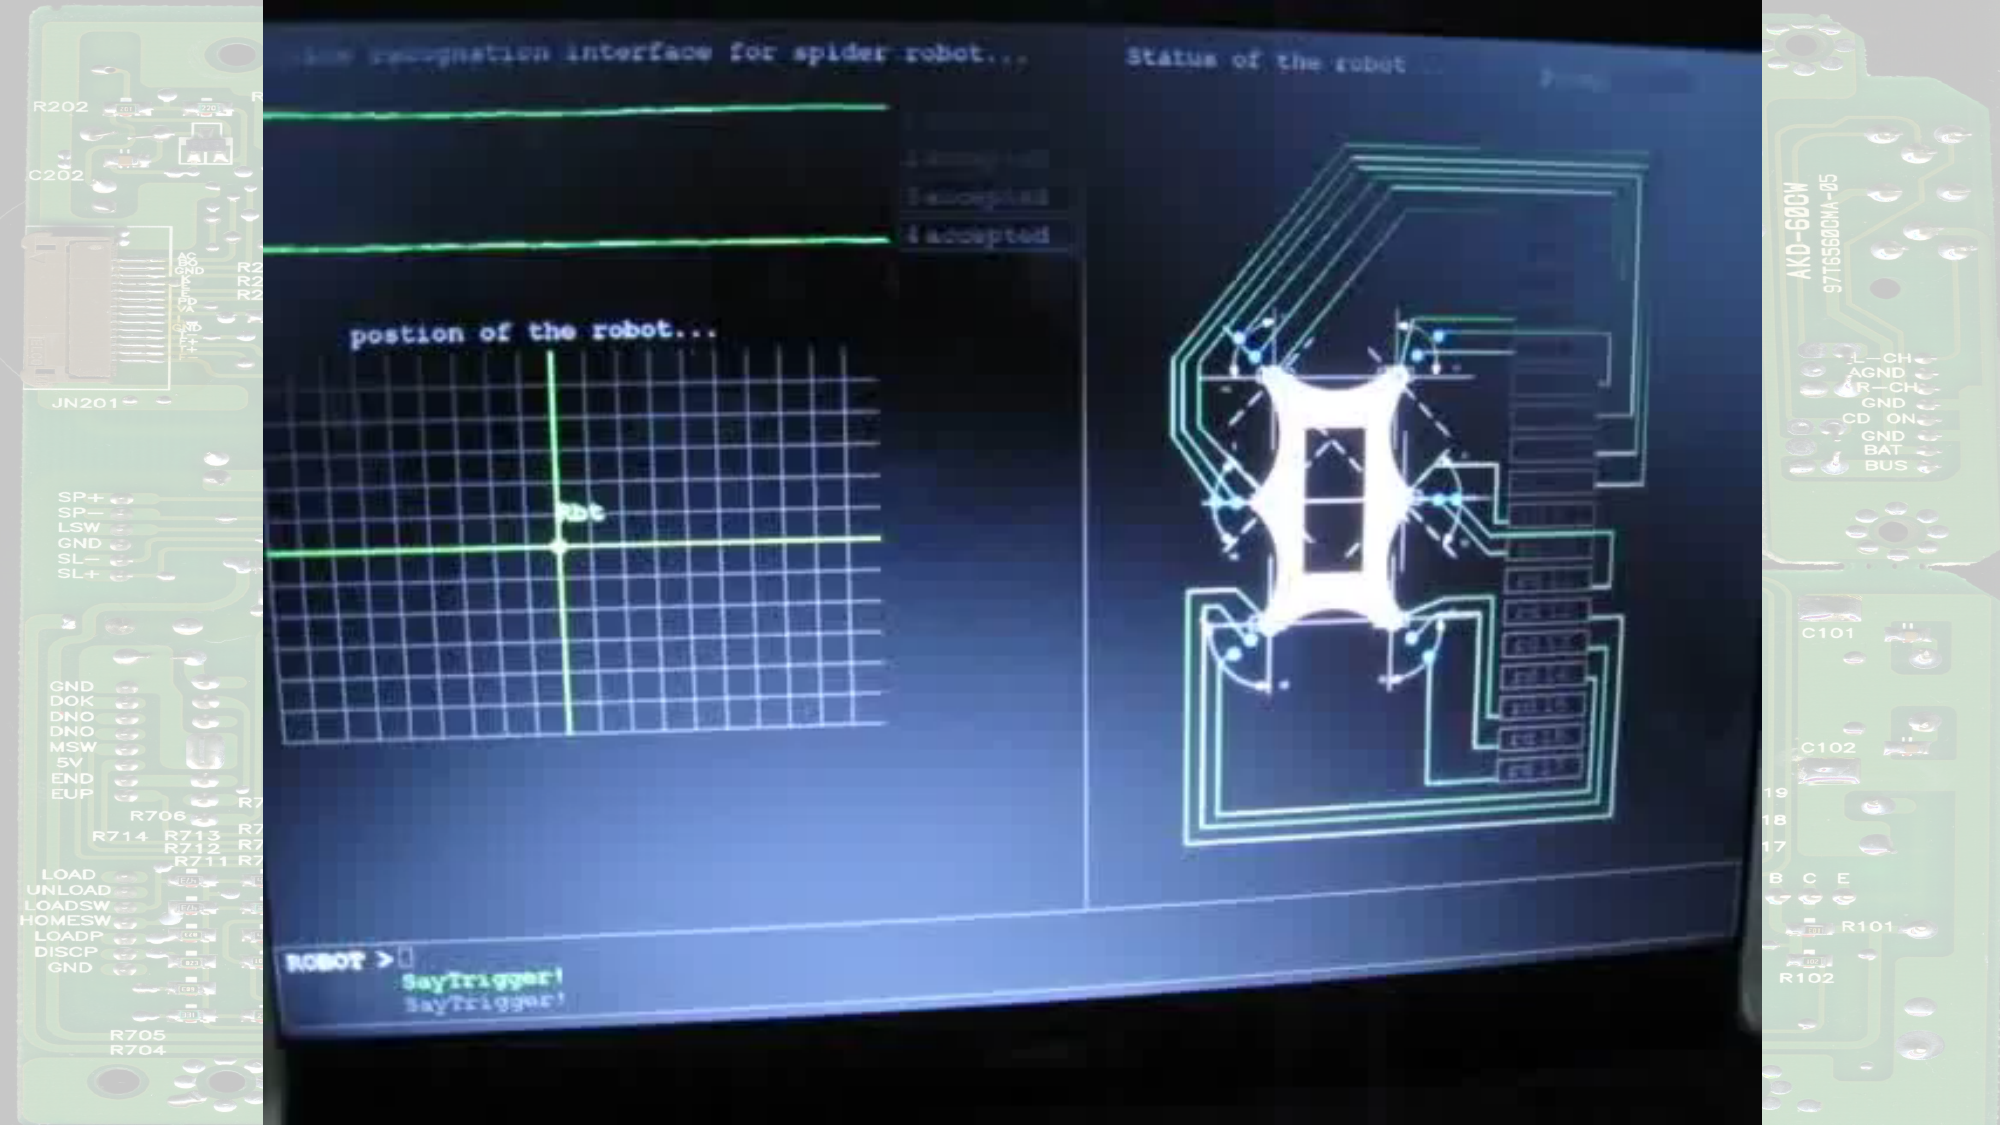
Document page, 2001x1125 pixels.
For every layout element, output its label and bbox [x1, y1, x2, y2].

text_box [262, 0, 1763, 1125]
